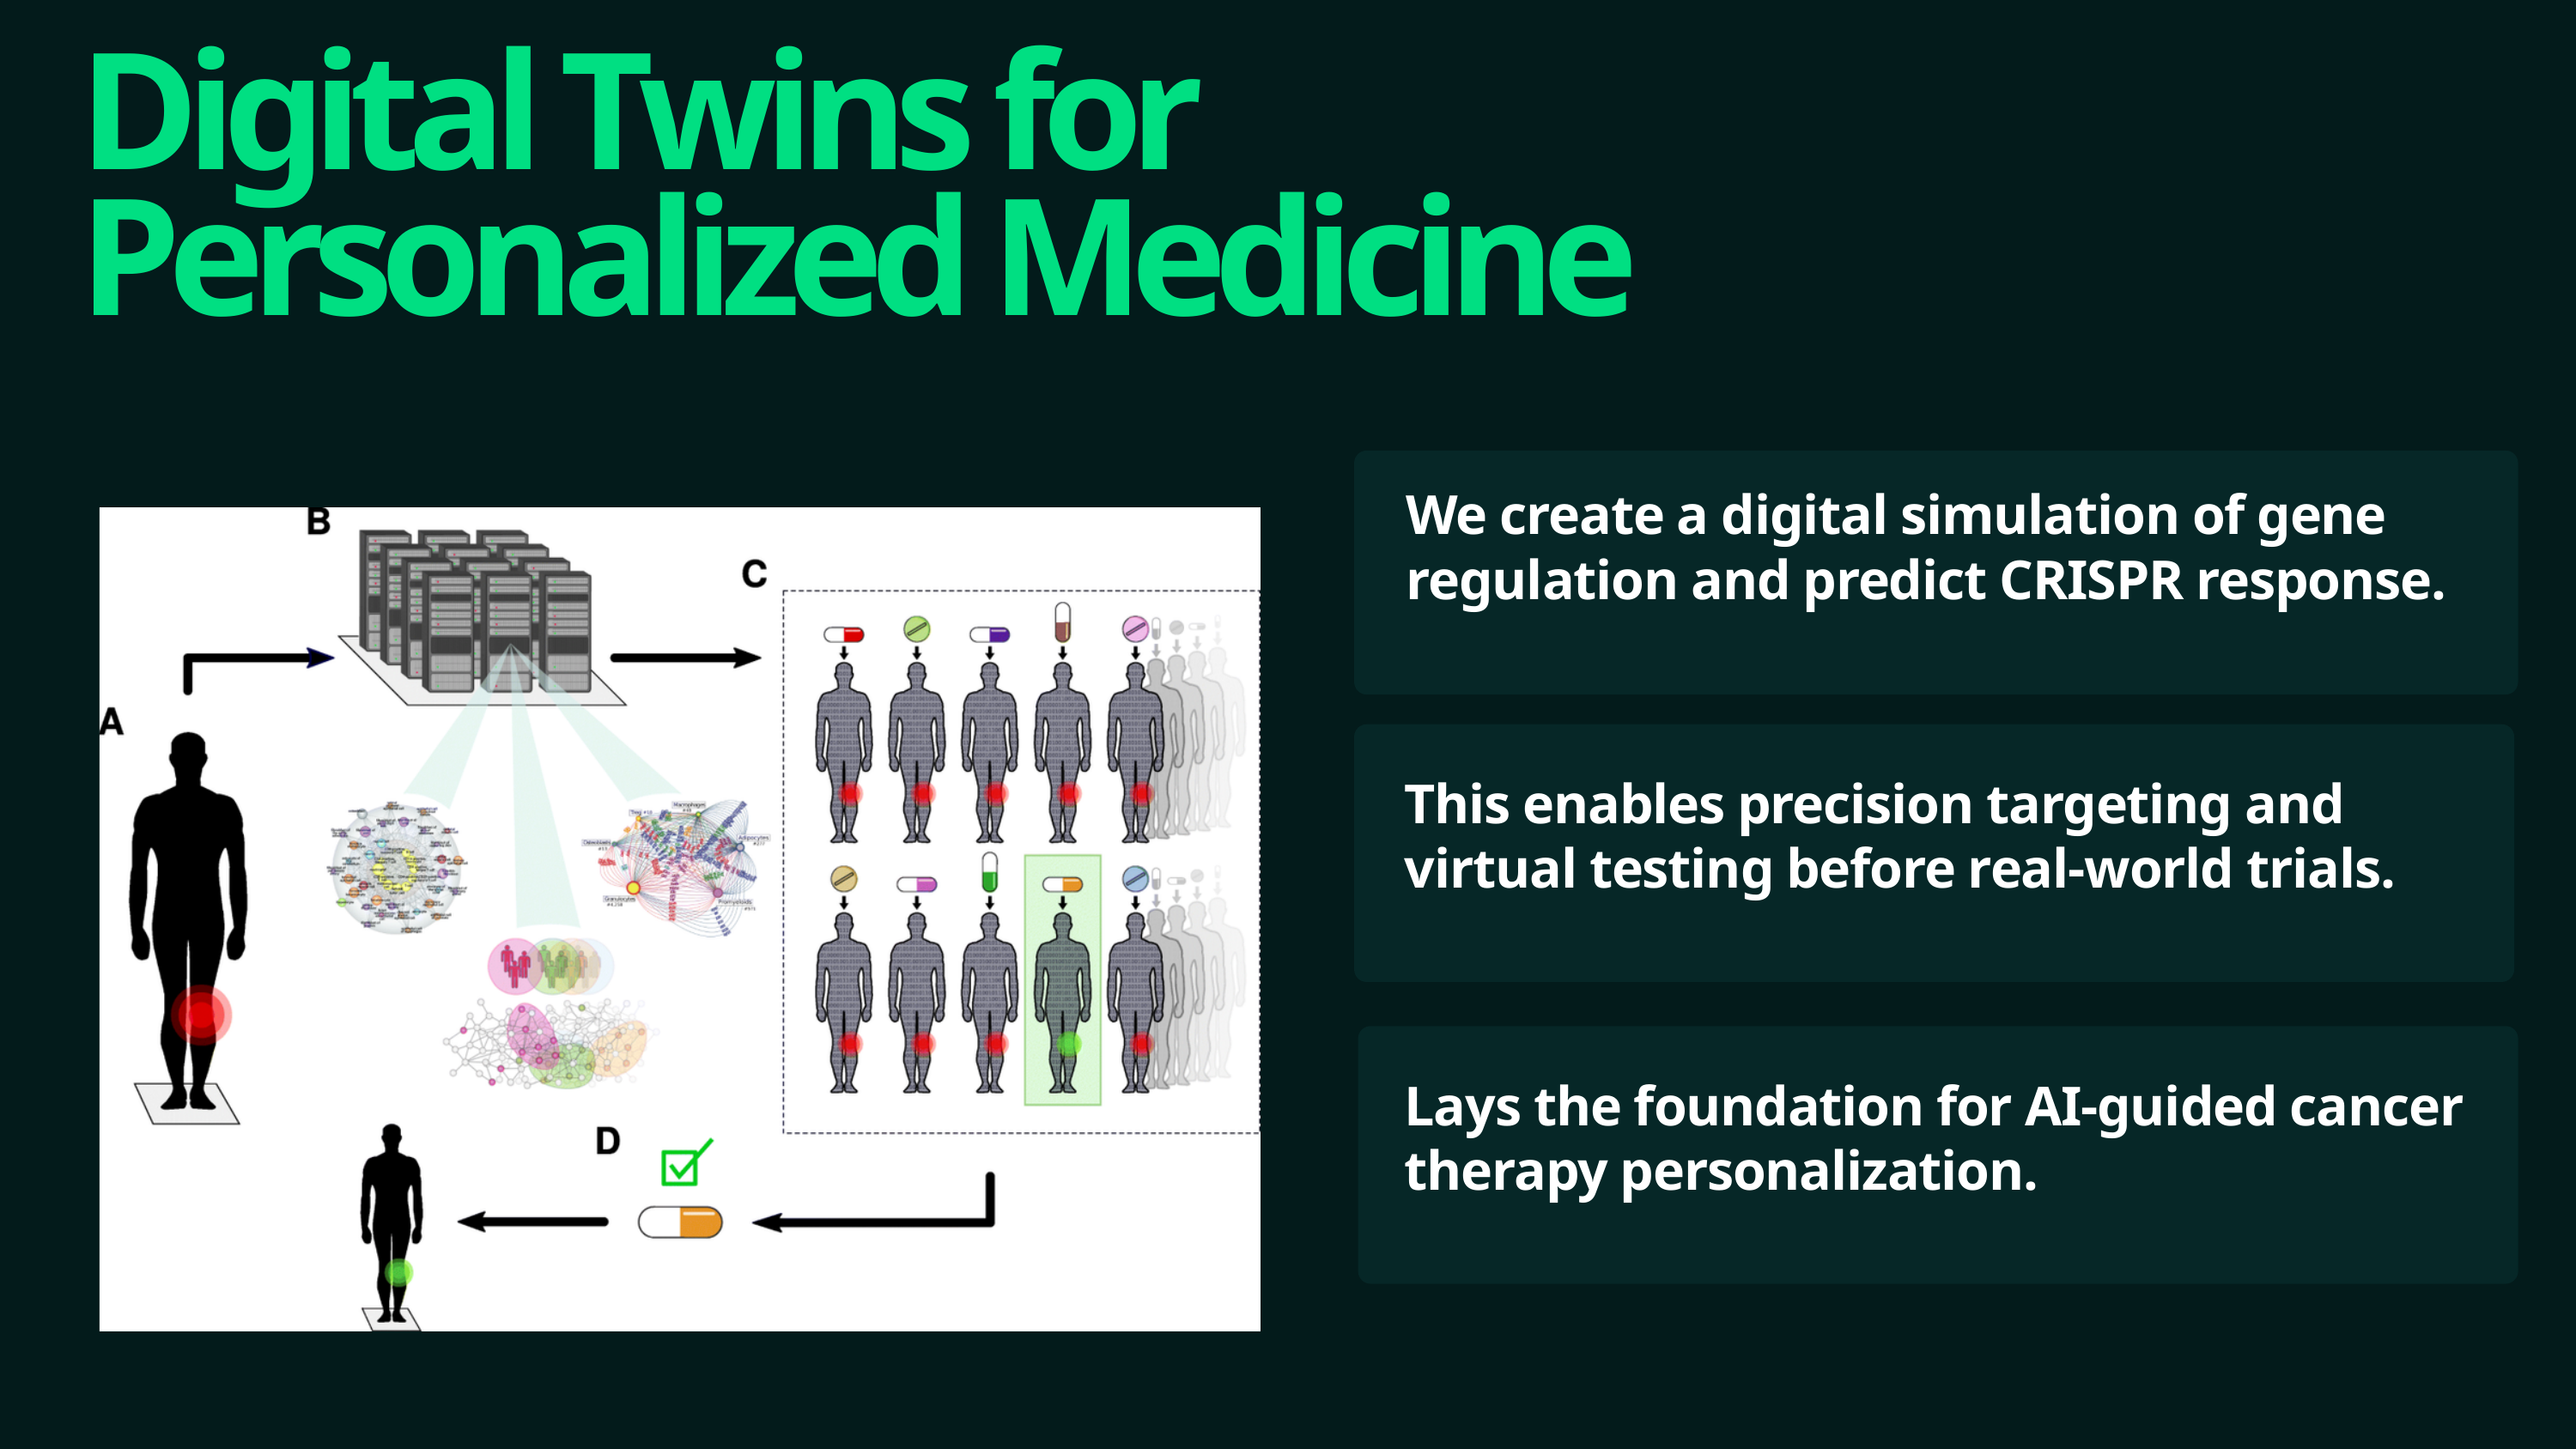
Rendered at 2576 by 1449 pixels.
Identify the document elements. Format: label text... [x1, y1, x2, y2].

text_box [1353, 450, 2518, 695]
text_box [1353, 724, 2515, 983]
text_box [1358, 1026, 2518, 1284]
text_box Digital Twins for Personalized Medicine [79, 56, 1936, 349]
text_box [99, 507, 1261, 1331]
